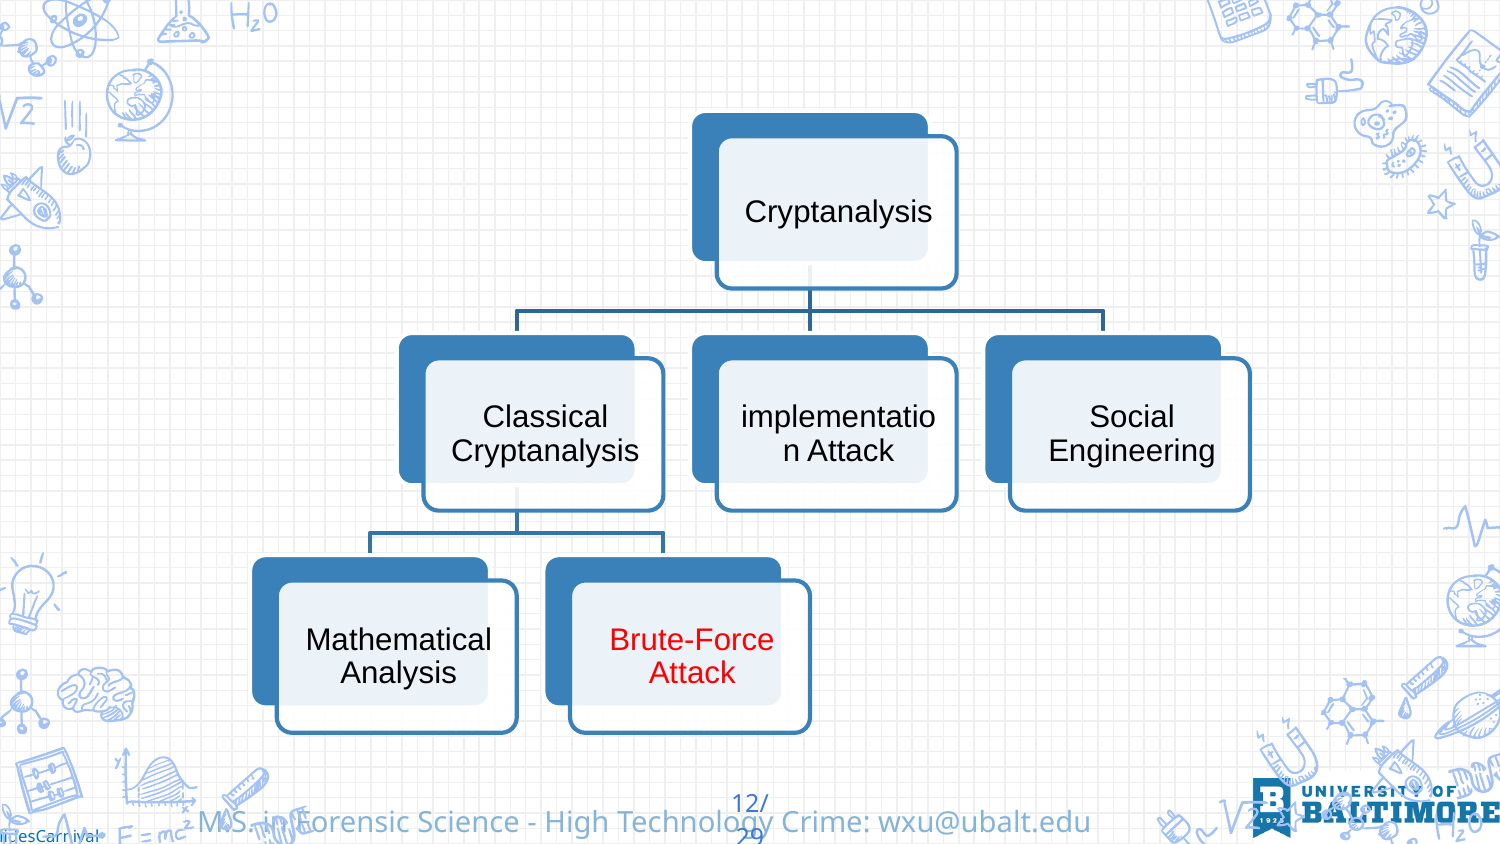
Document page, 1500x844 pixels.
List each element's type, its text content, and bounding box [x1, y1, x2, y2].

picture [1375, 780, 1390, 791]
picture [1388, 823, 1396, 835]
picture [1471, 771, 1479, 786]
picture [1354, 819, 1361, 827]
picture [1481, 771, 1489, 788]
picture [1253, 771, 1500, 844]
picture [1405, 773, 1430, 800]
picture [1408, 786, 1417, 792]
picture [1381, 771, 1421, 792]
slide_number 12/29 [705, 796, 795, 844]
picture [1479, 779, 1483, 790]
picture [1342, 796, 1349, 806]
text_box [249, 88, 1251, 756]
picture [1283, 771, 1308, 783]
